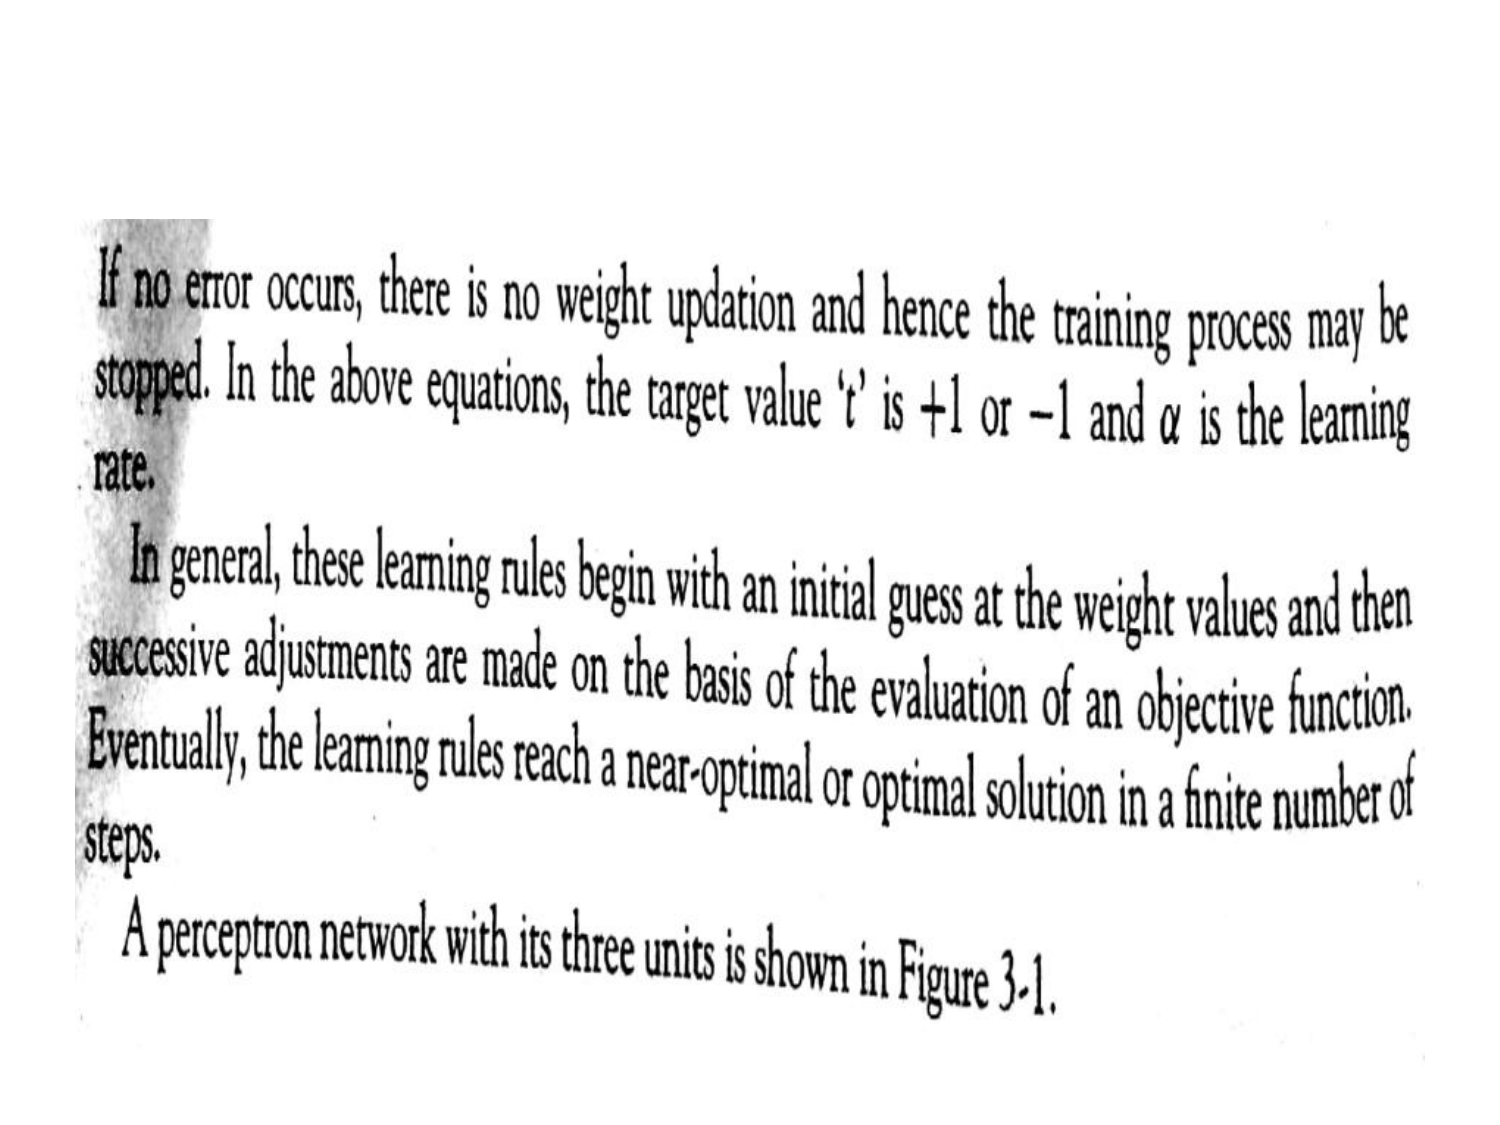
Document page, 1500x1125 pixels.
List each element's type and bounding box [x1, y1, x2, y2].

list [74, 219, 1426, 1095]
